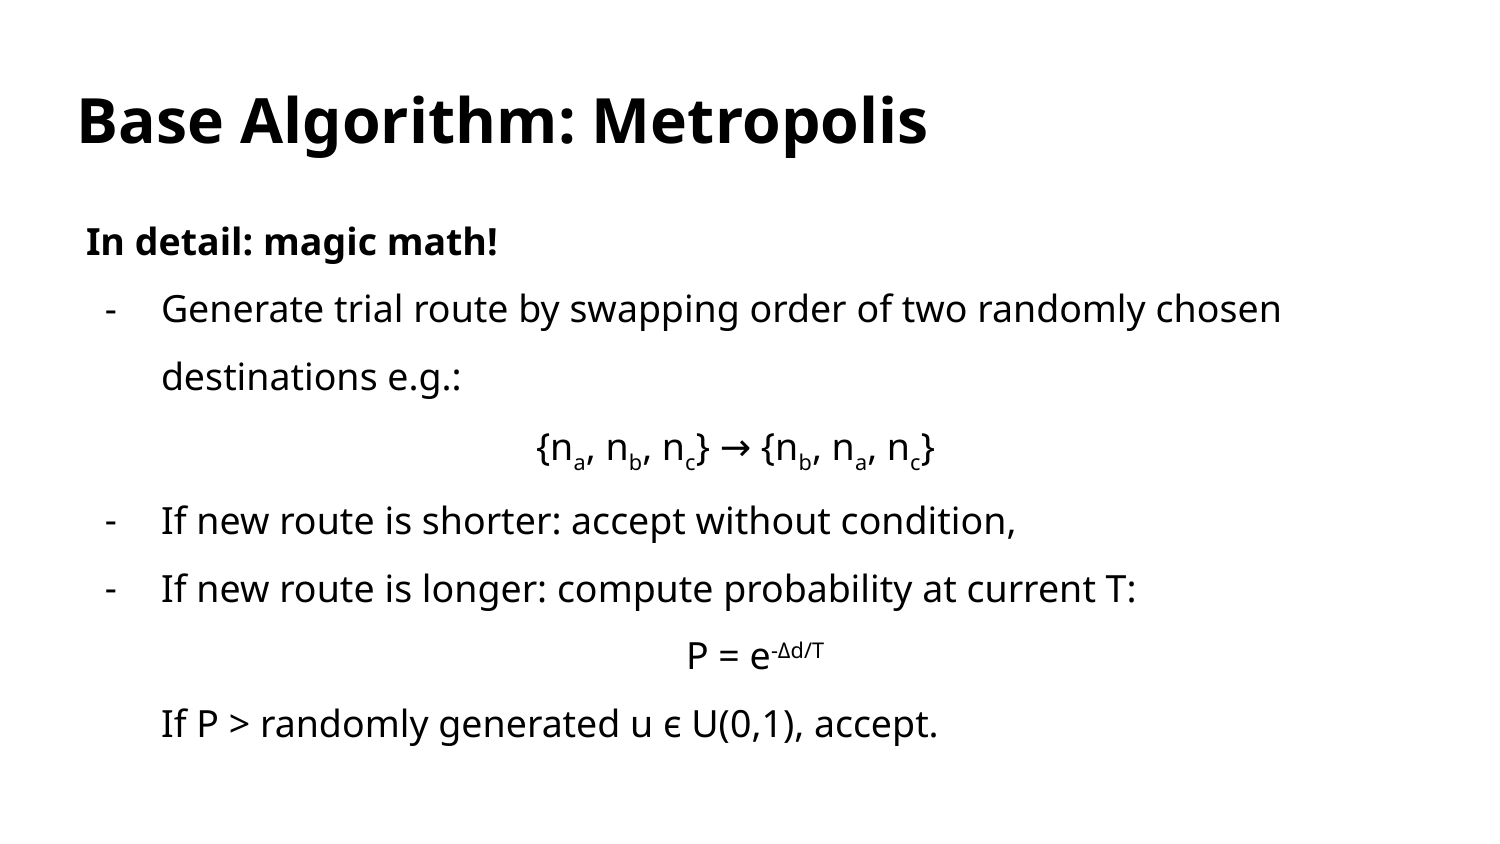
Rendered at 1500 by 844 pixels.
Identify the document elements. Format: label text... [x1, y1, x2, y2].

text_box Base Algorithm: Metropolis [61, 66, 1435, 165]
text_box In detail: magic math! Generate trial route by swapping order of two randomly chosen destinations e.g.: {na, nb, nc} → {nb, na, nc} If new route is shorter: accept without condition, If new route is longer: compute probability at current T: P = e-Δd/T If P > randomly generated u ϵ U(0,1), accept. [71, 180, 1444, 752]
